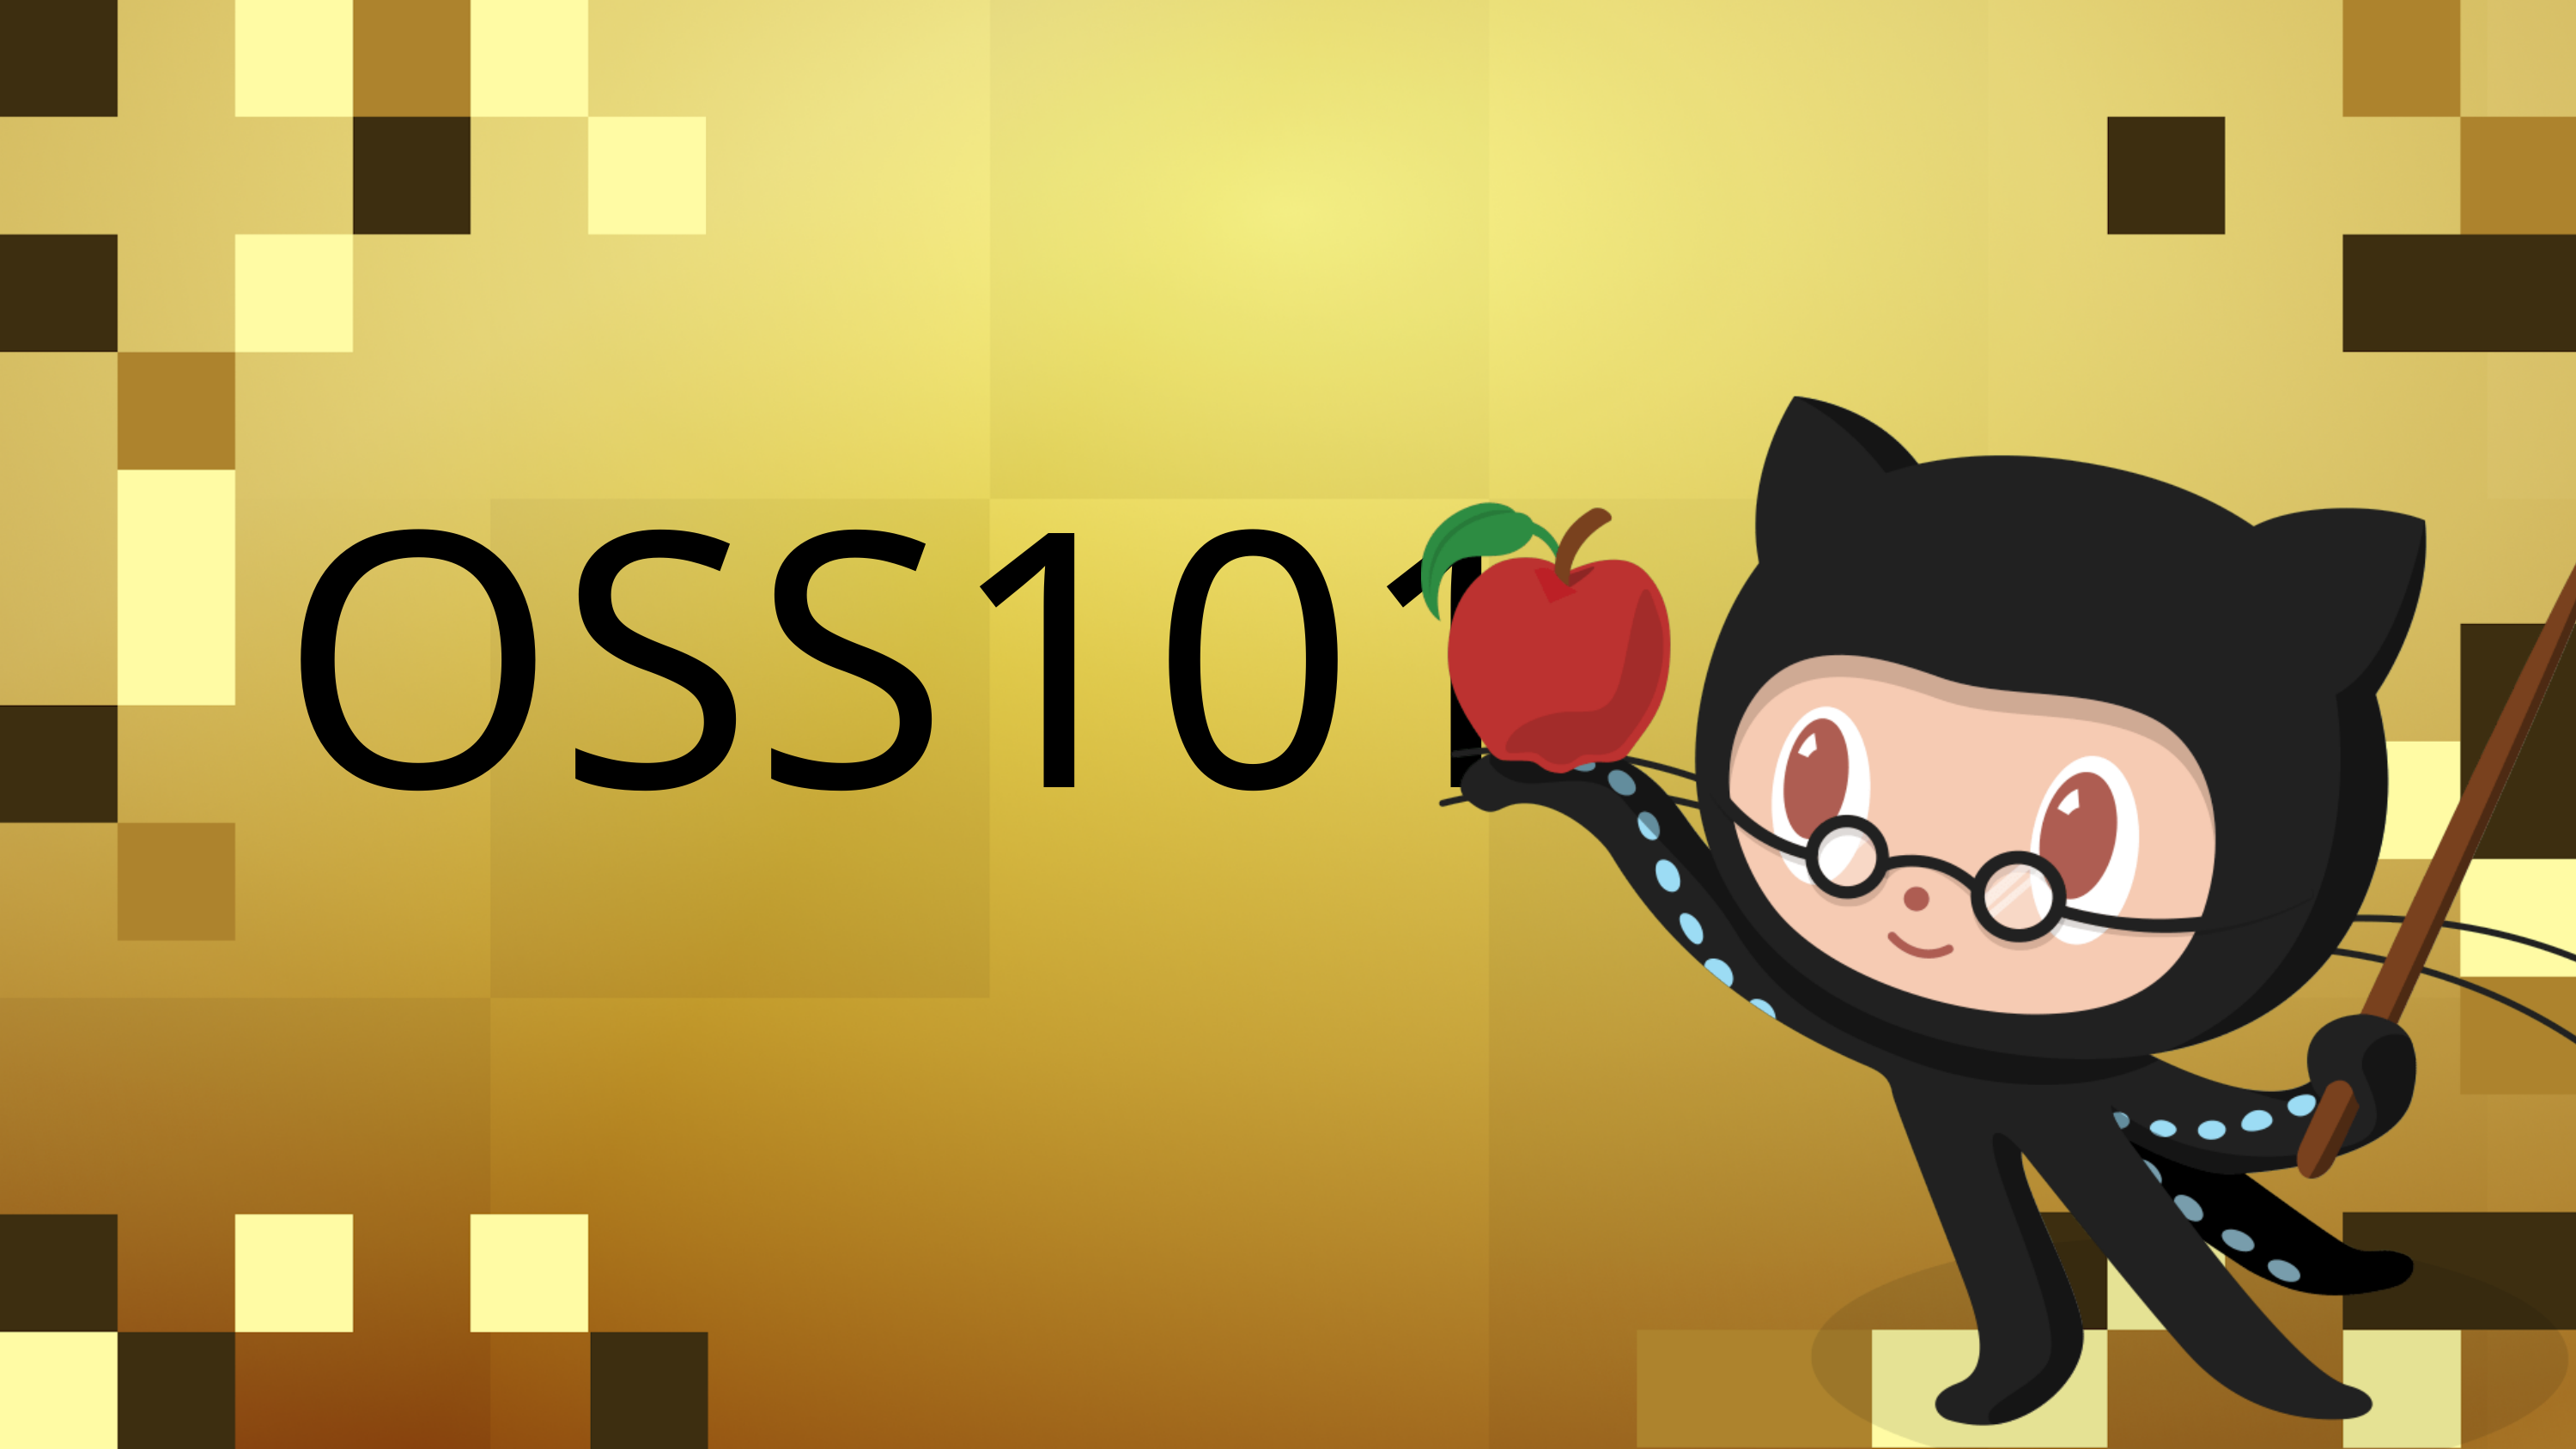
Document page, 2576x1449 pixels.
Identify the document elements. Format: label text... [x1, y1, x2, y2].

text_box OSS101 [279, 431, 1416, 887]
picture [0, 0, 2576, 1449]
